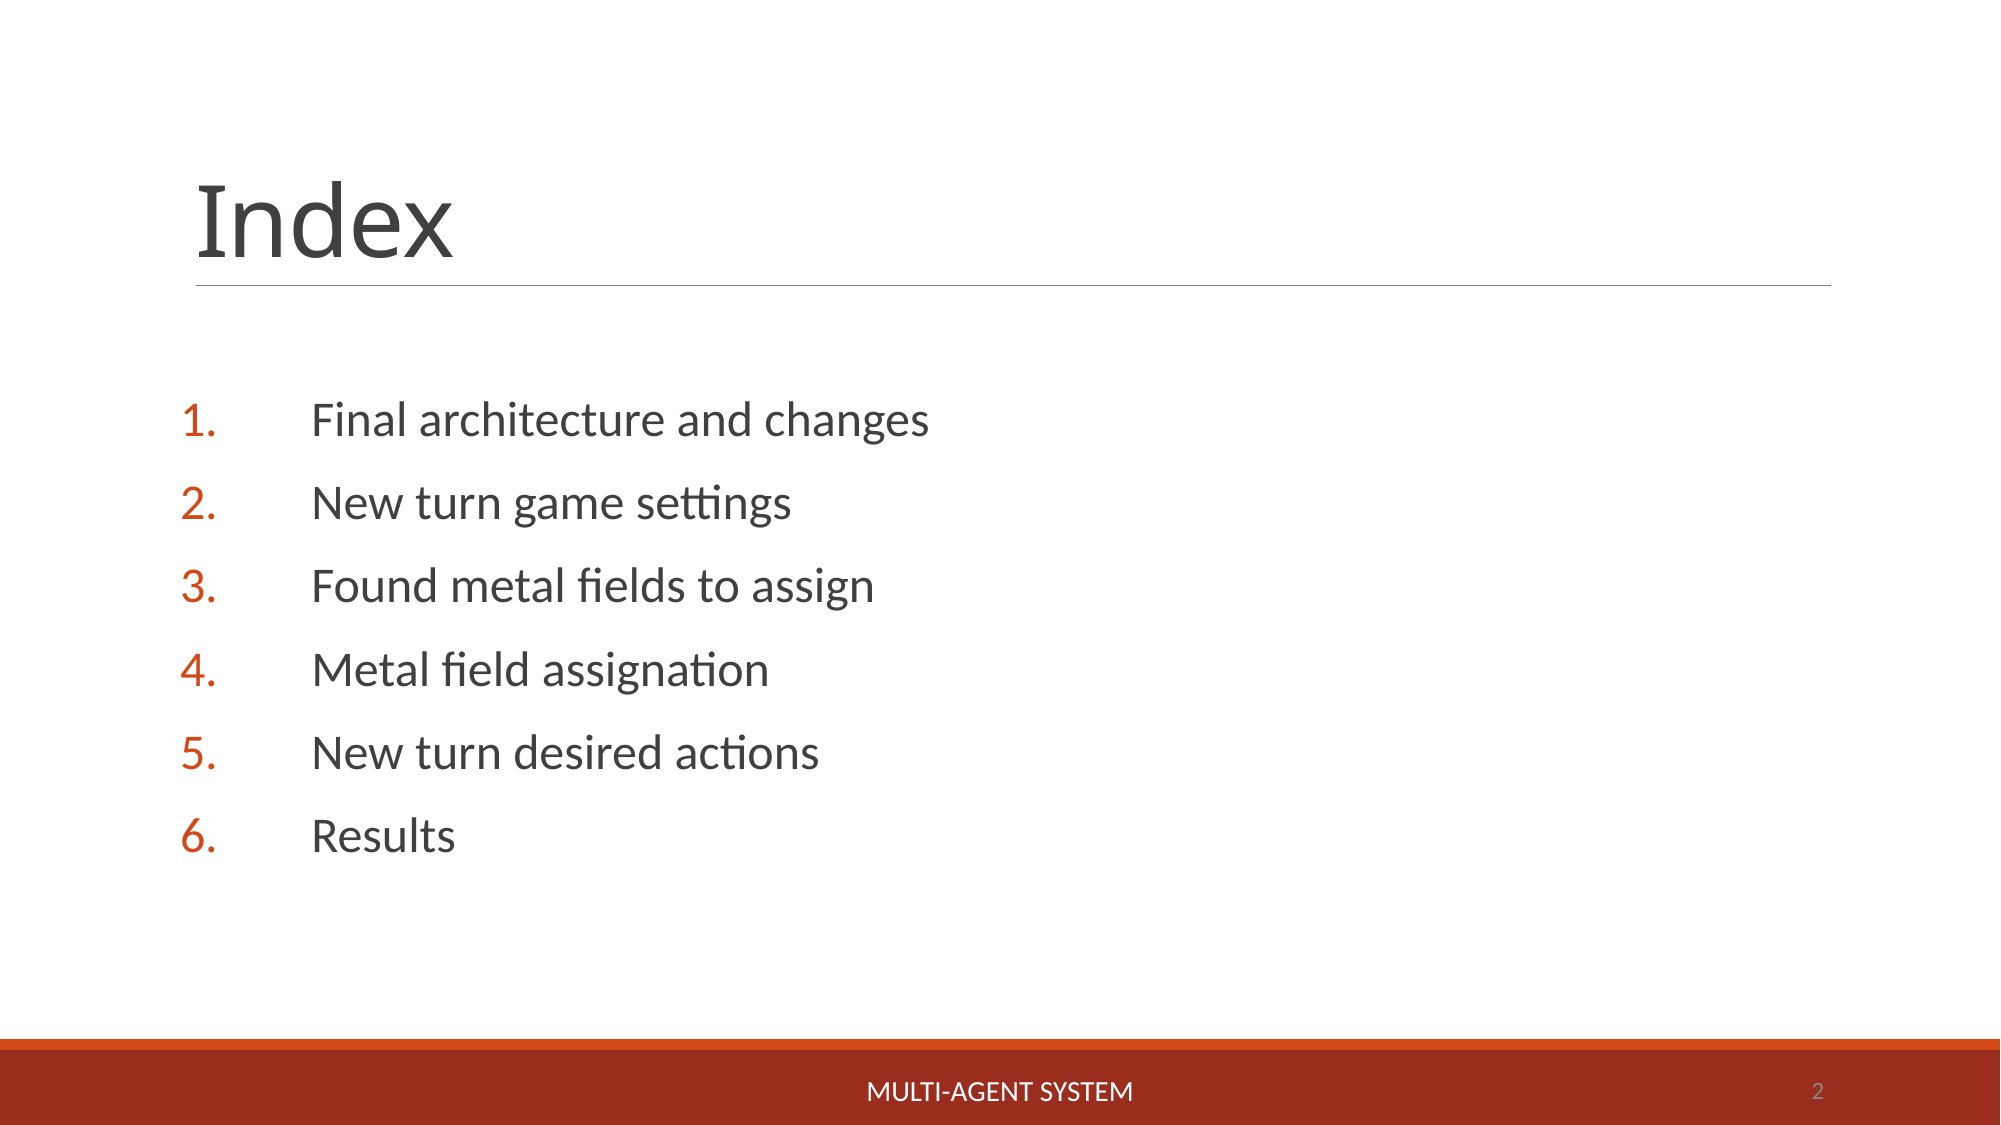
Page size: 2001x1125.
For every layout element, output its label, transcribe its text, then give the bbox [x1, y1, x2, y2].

list Final architecture and changes New turn game settings Found metal fields to assign Metal field assignation New turn desired actions Results [180, 302, 1830, 963]
title Index [180, 47, 1830, 285]
slide_number 2 [1624, 1059, 1840, 1120]
footer Multi-agent system [604, 1059, 1396, 1120]
